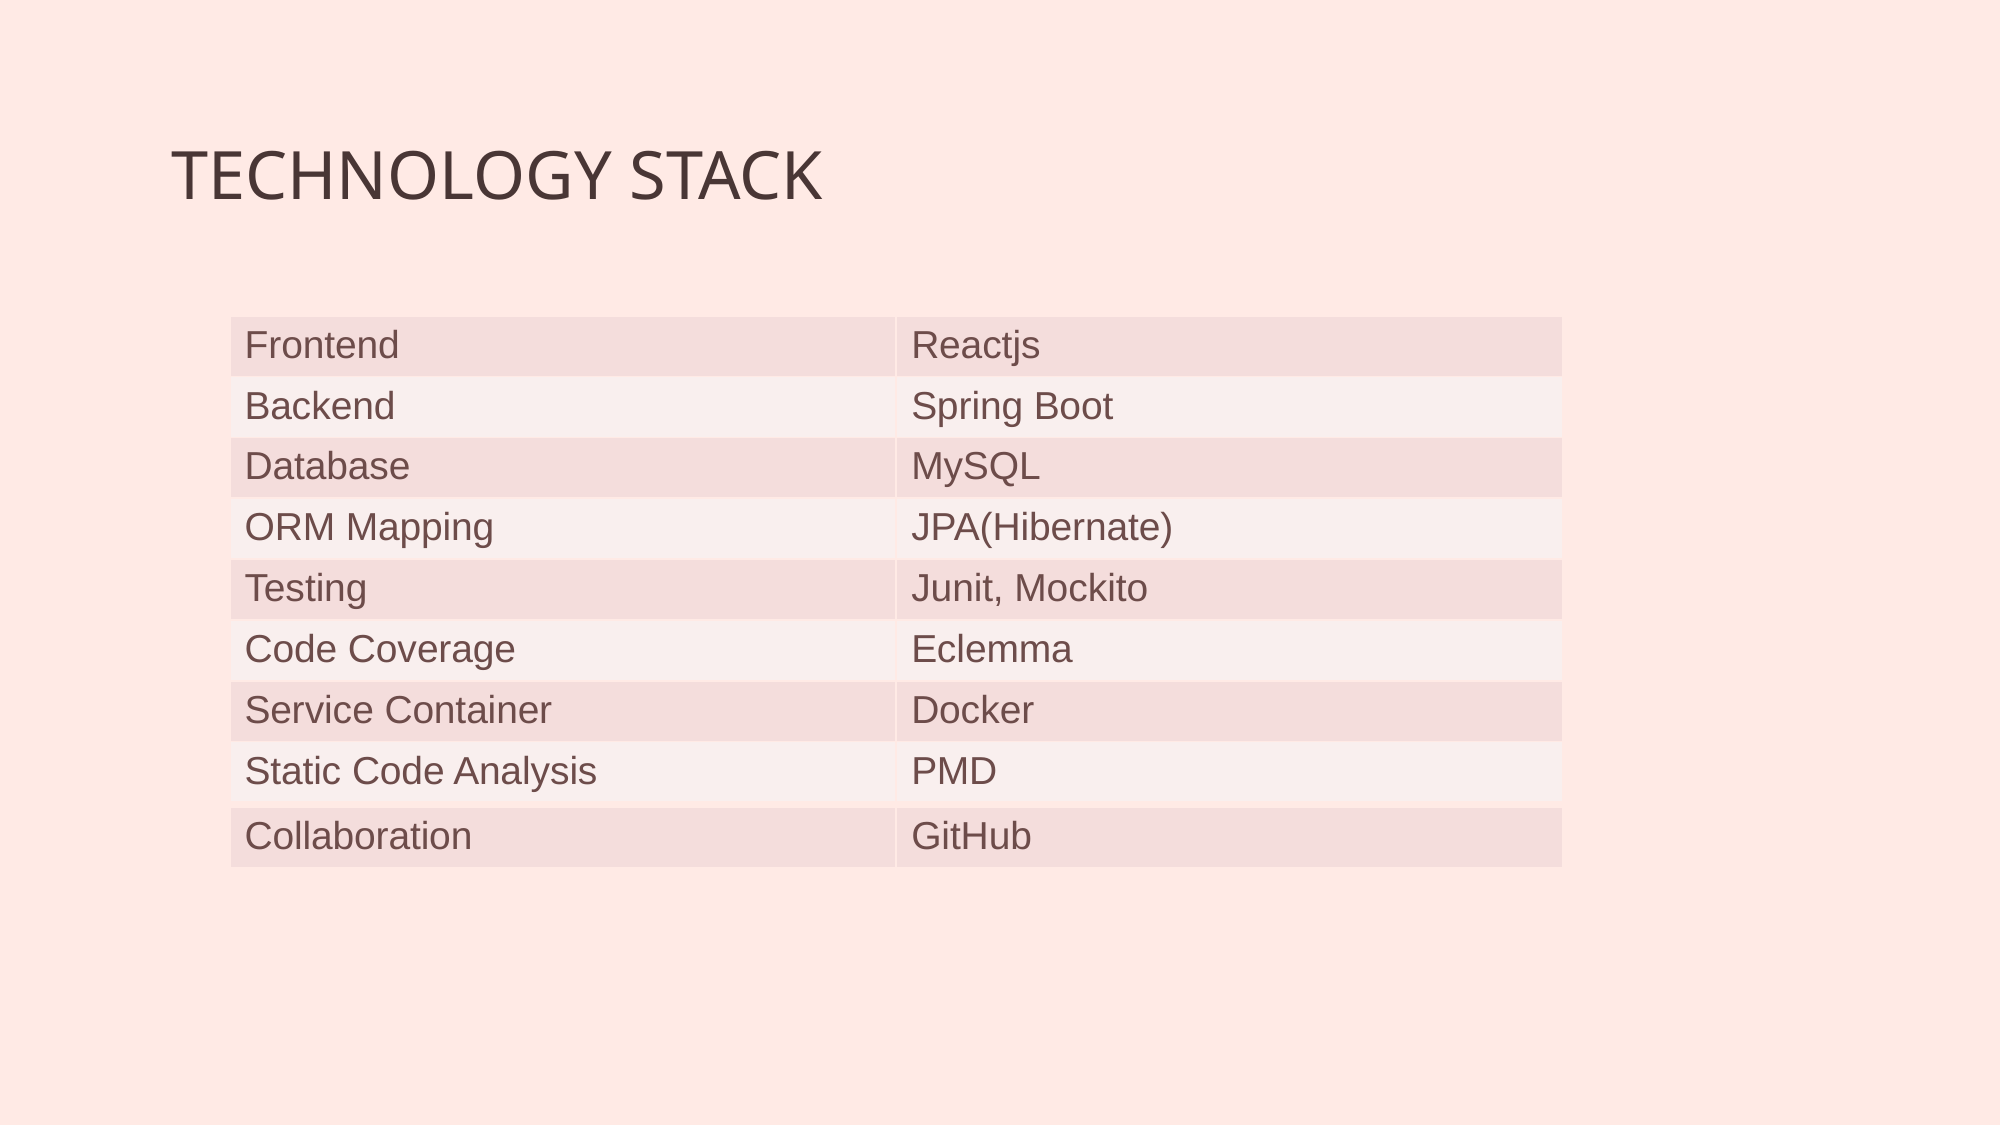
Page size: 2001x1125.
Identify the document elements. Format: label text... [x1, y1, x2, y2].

table_cell Junit, Mockito [897, 560, 1562, 619]
table_cell PMD [897, 742, 1562, 801]
table_cell Code Coverage [231, 621, 895, 680]
table_cell Backend [231, 377, 895, 437]
table_cell JPA(Hibernate) [897, 499, 1562, 558]
table_header Reactjs [897, 317, 1562, 376]
title TECHNOLOGY STACK [156, 117, 1844, 252]
table_cell Service Container [231, 682, 895, 741]
table_header Collaboration [231, 808, 895, 867]
table_cell Spring Boot [897, 377, 1562, 437]
table_cell Database [231, 438, 895, 497]
table_cell MySQL [897, 438, 1562, 497]
table_header Frontend [231, 317, 895, 376]
table_cell Eclemma [897, 621, 1562, 680]
table_cell Testing [231, 560, 895, 619]
table_cell Static Code Analysis [231, 742, 895, 801]
table_cell ORM Mapping [231, 499, 895, 558]
table_cell Docker [897, 682, 1562, 741]
table_header GitHub [897, 808, 1562, 867]
